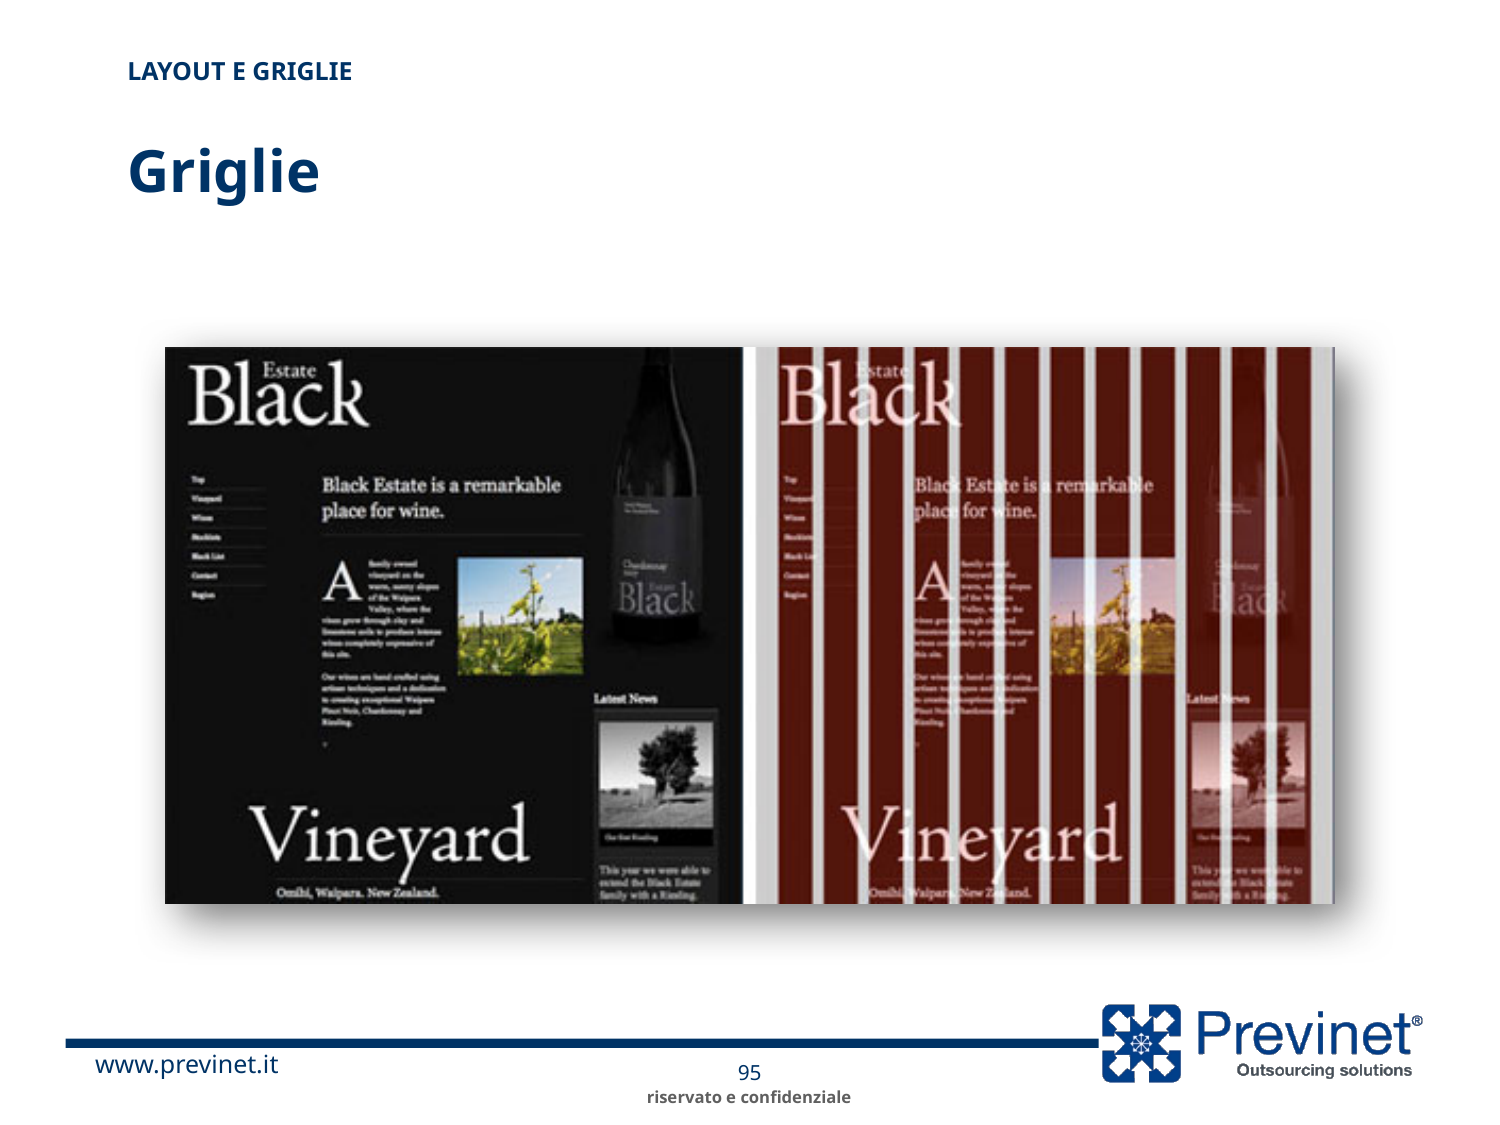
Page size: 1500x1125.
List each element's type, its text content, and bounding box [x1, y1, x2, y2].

picture [1099, 999, 1438, 1087]
picture [165, 346, 1335, 905]
text_box [112, 275, 1459, 976]
text_box Layout e Griglie [112, 0, 1388, 164]
title Griglie [112, 164, 1388, 263]
